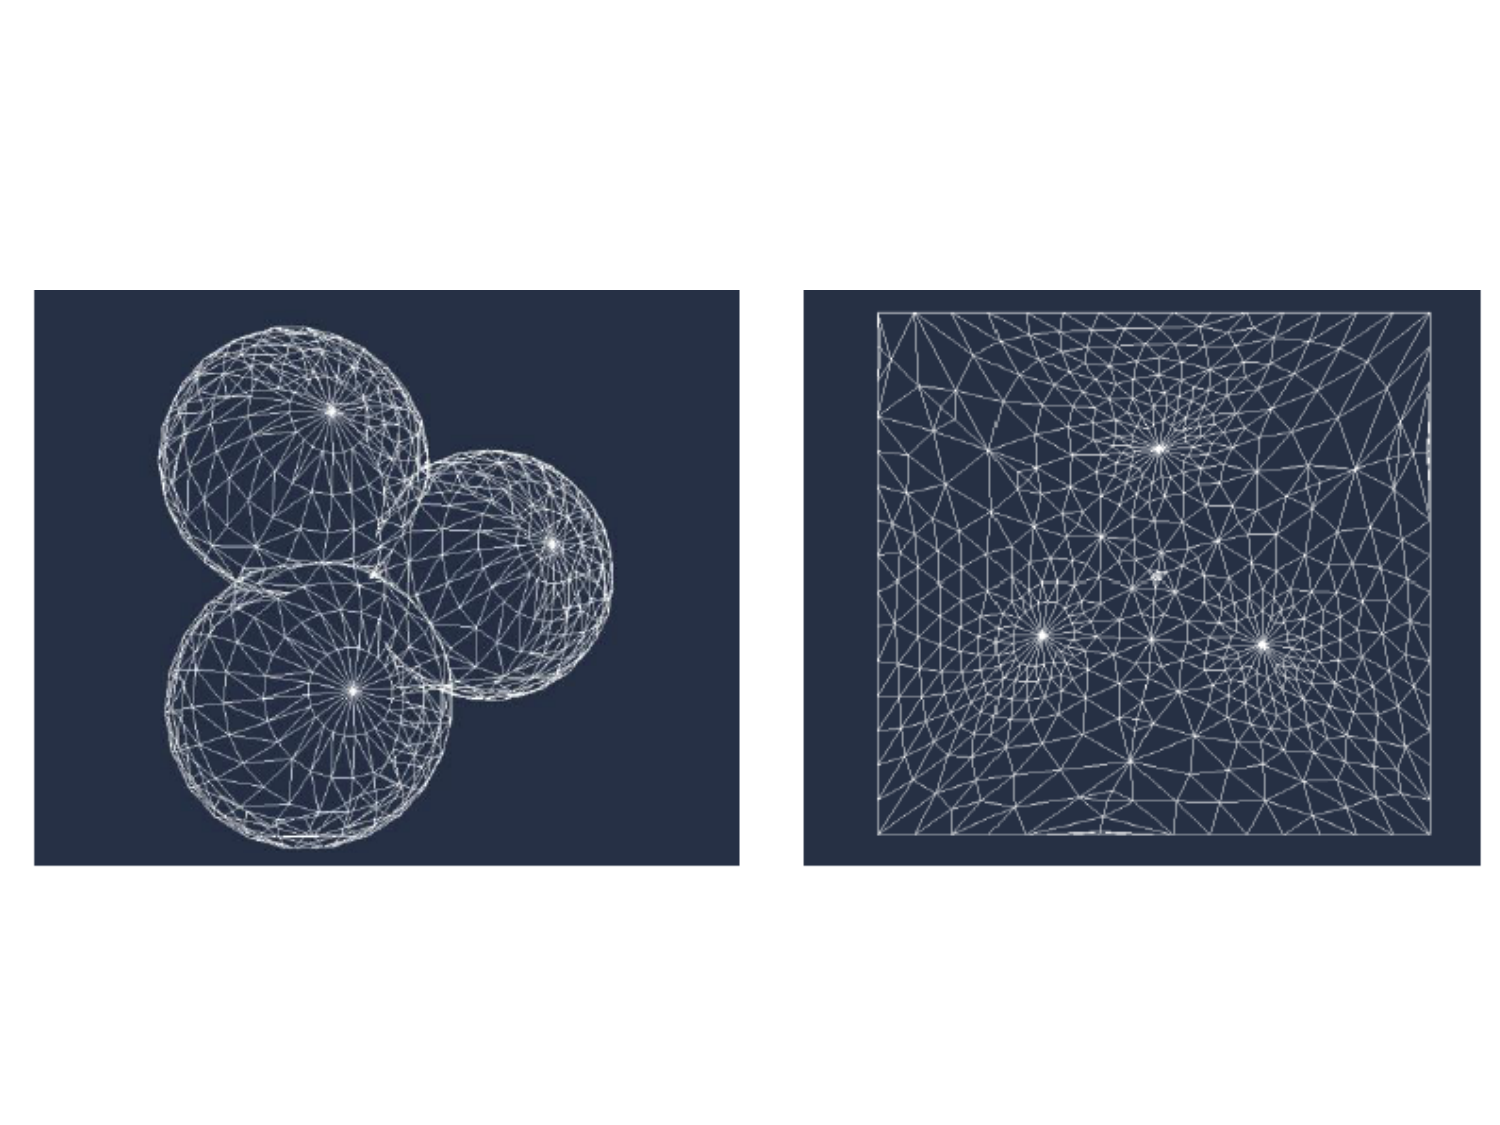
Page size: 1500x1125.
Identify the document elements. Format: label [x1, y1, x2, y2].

picture [29, 290, 1484, 870]
